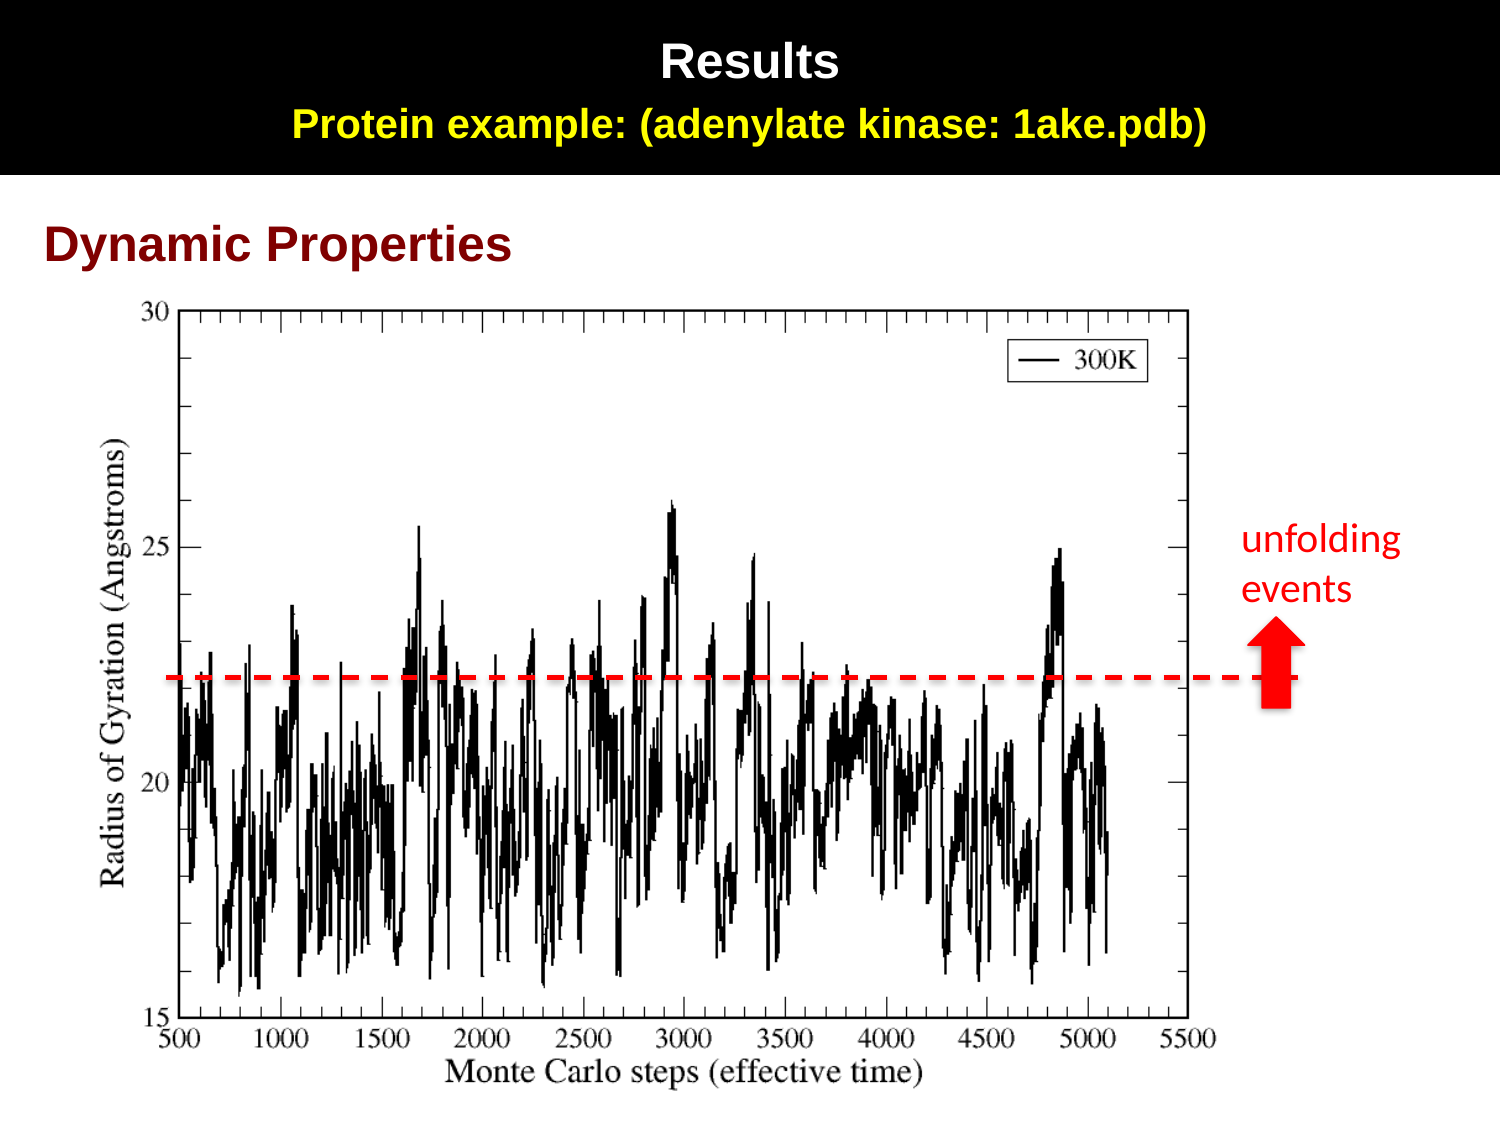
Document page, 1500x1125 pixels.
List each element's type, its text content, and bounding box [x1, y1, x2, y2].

picture [94, 285, 1226, 1103]
text_box Dynamic Properties [28, 204, 529, 279]
text_box Results Protein example: (adenylate kinase: 1ake.pdb) [0, 0, 1500, 175]
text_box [165, 503, 1418, 709]
